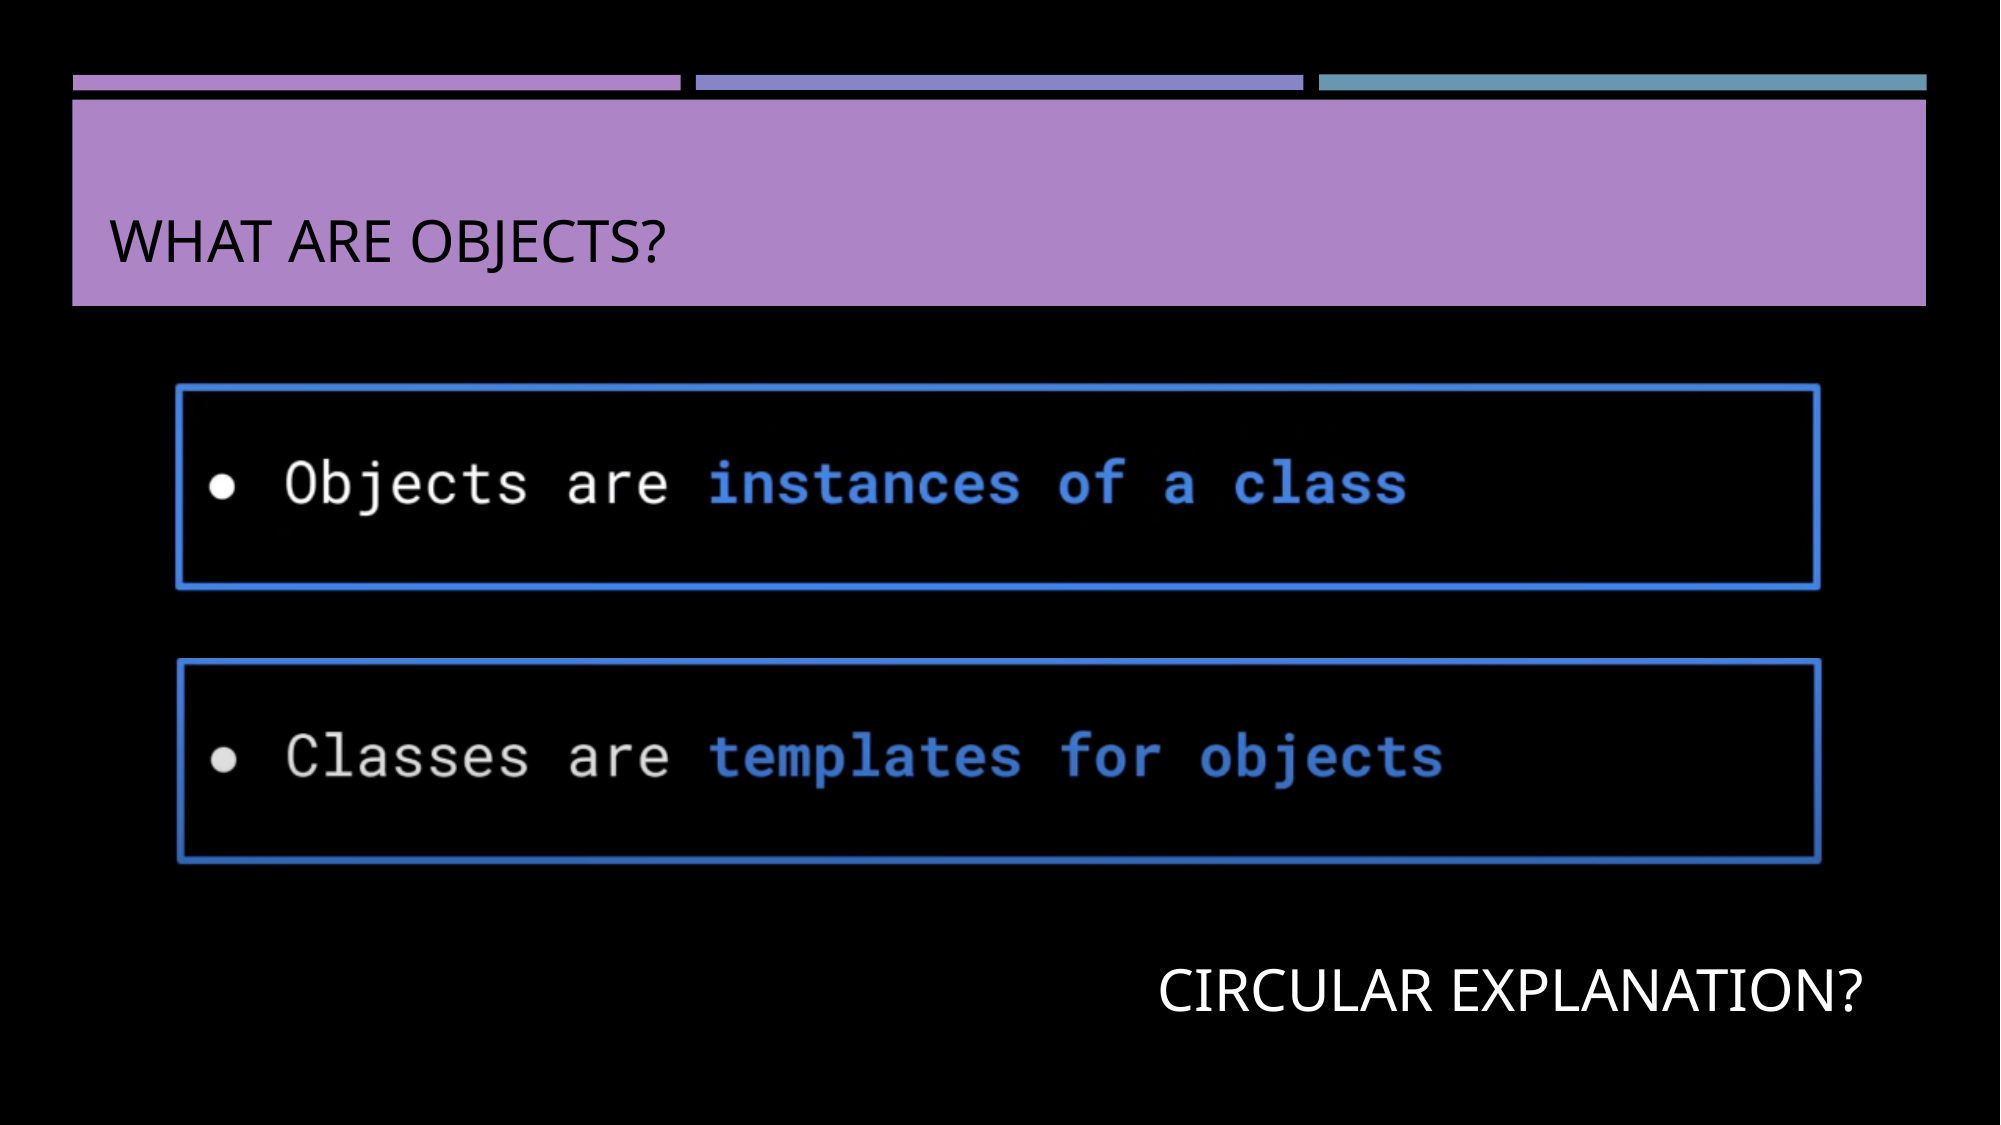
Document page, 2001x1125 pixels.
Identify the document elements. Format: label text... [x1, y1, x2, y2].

title What are Objects? [94, 119, 1904, 282]
picture [174, 658, 1826, 869]
text_box Circular Explanation? [1143, 868, 1949, 1031]
picture [174, 382, 1824, 593]
